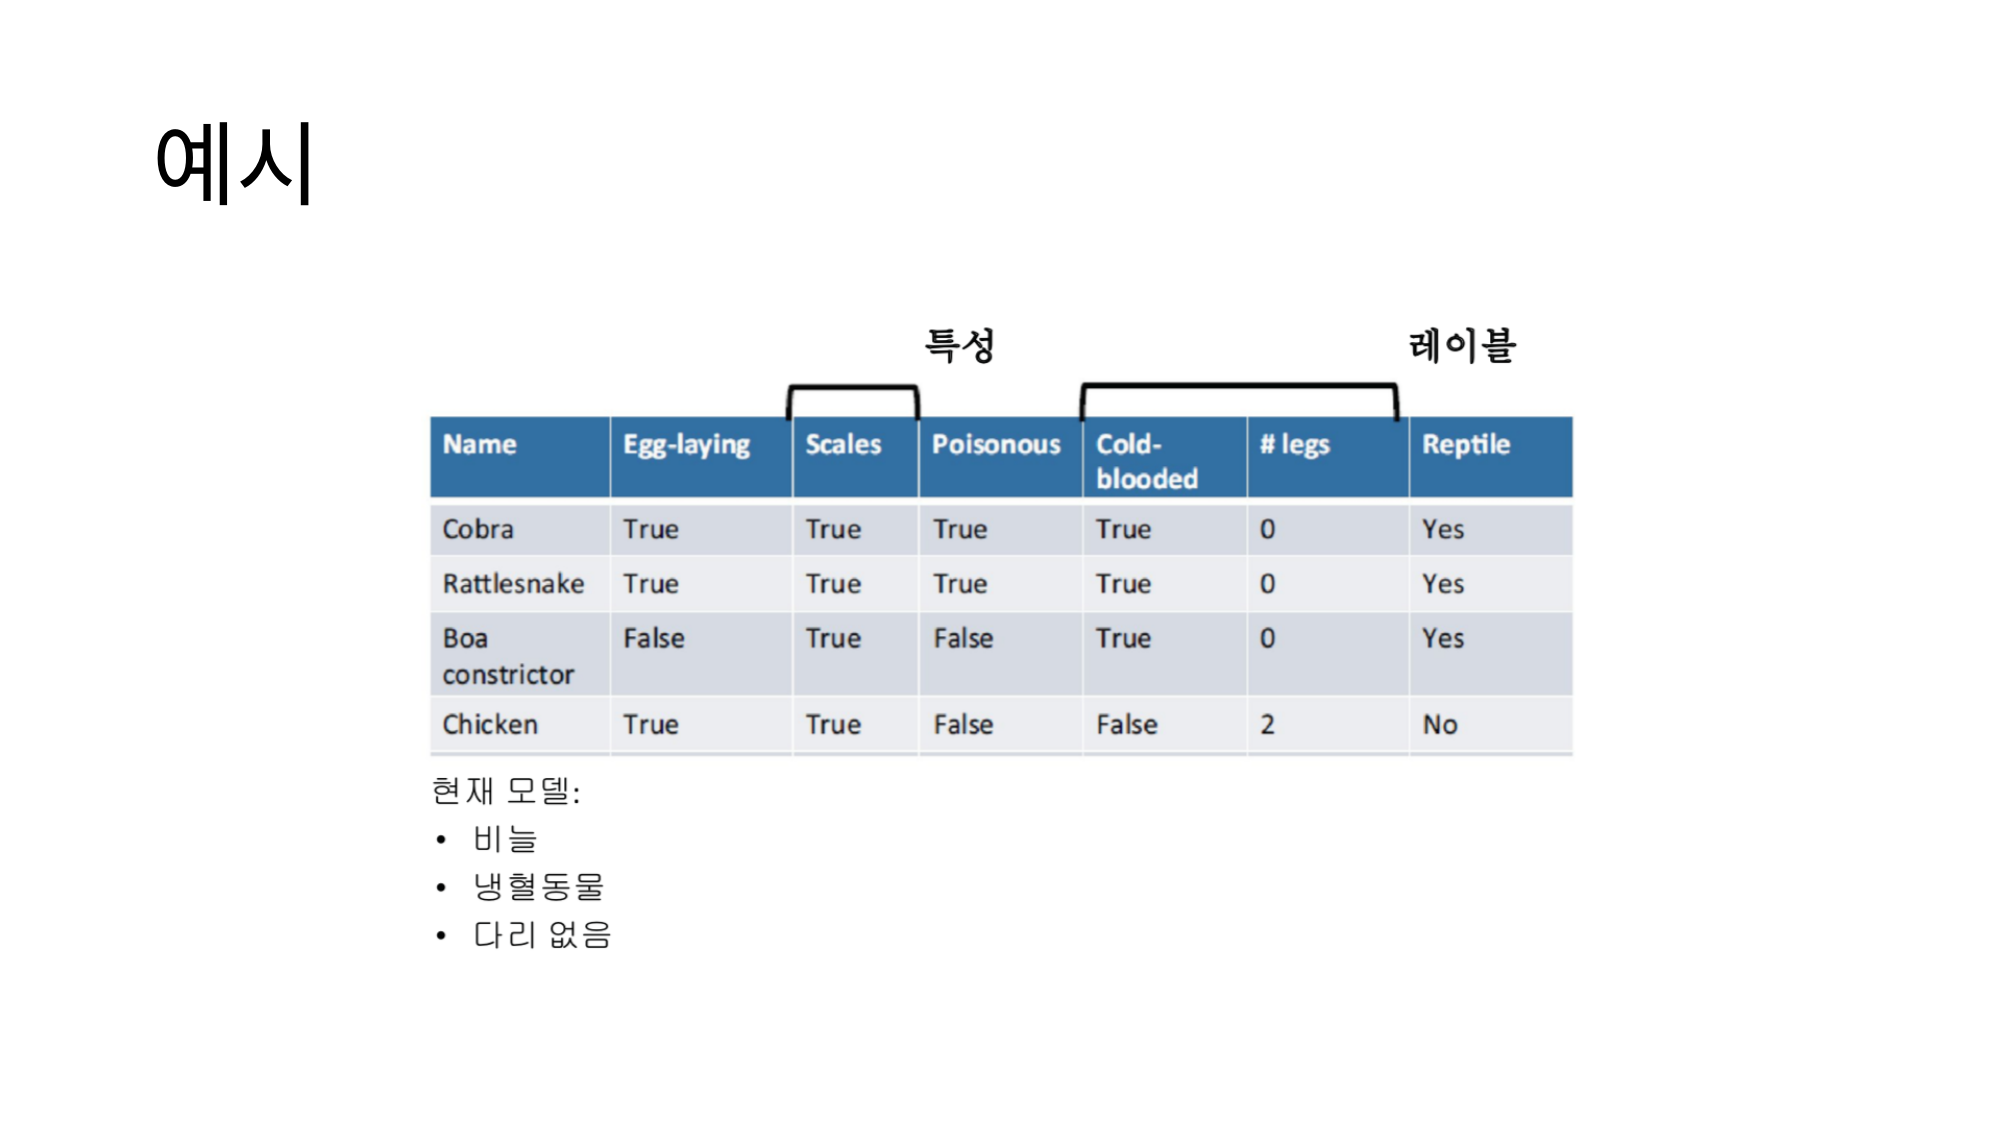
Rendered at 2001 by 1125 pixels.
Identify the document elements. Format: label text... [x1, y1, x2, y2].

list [414, 315, 1586, 997]
title 예시 [137, 59, 1863, 278]
